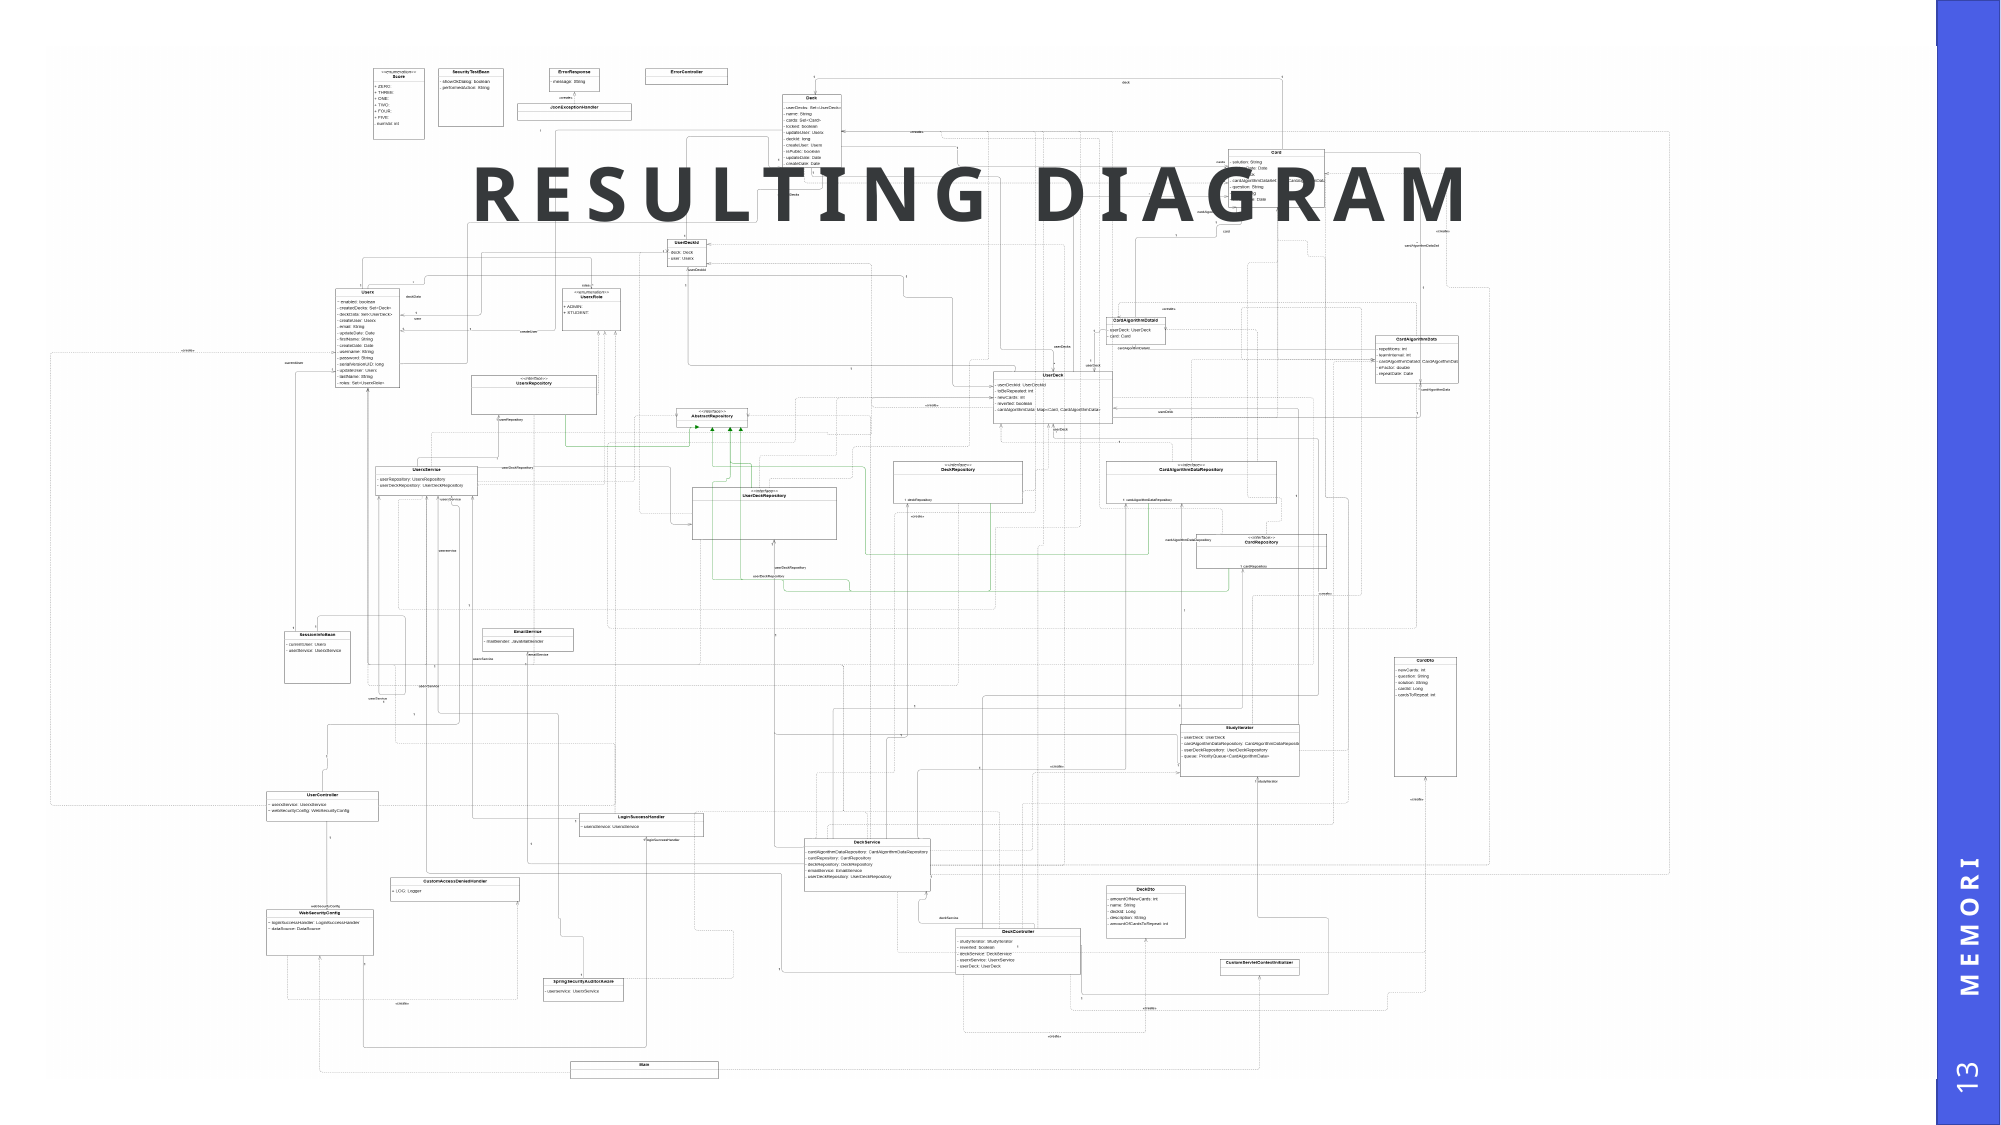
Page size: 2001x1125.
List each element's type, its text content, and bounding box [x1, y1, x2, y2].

footer Memori [1937, 0, 2000, 1032]
slide_number 13 [1937, 1032, 2000, 1125]
picture [46, 46, 1937, 1079]
